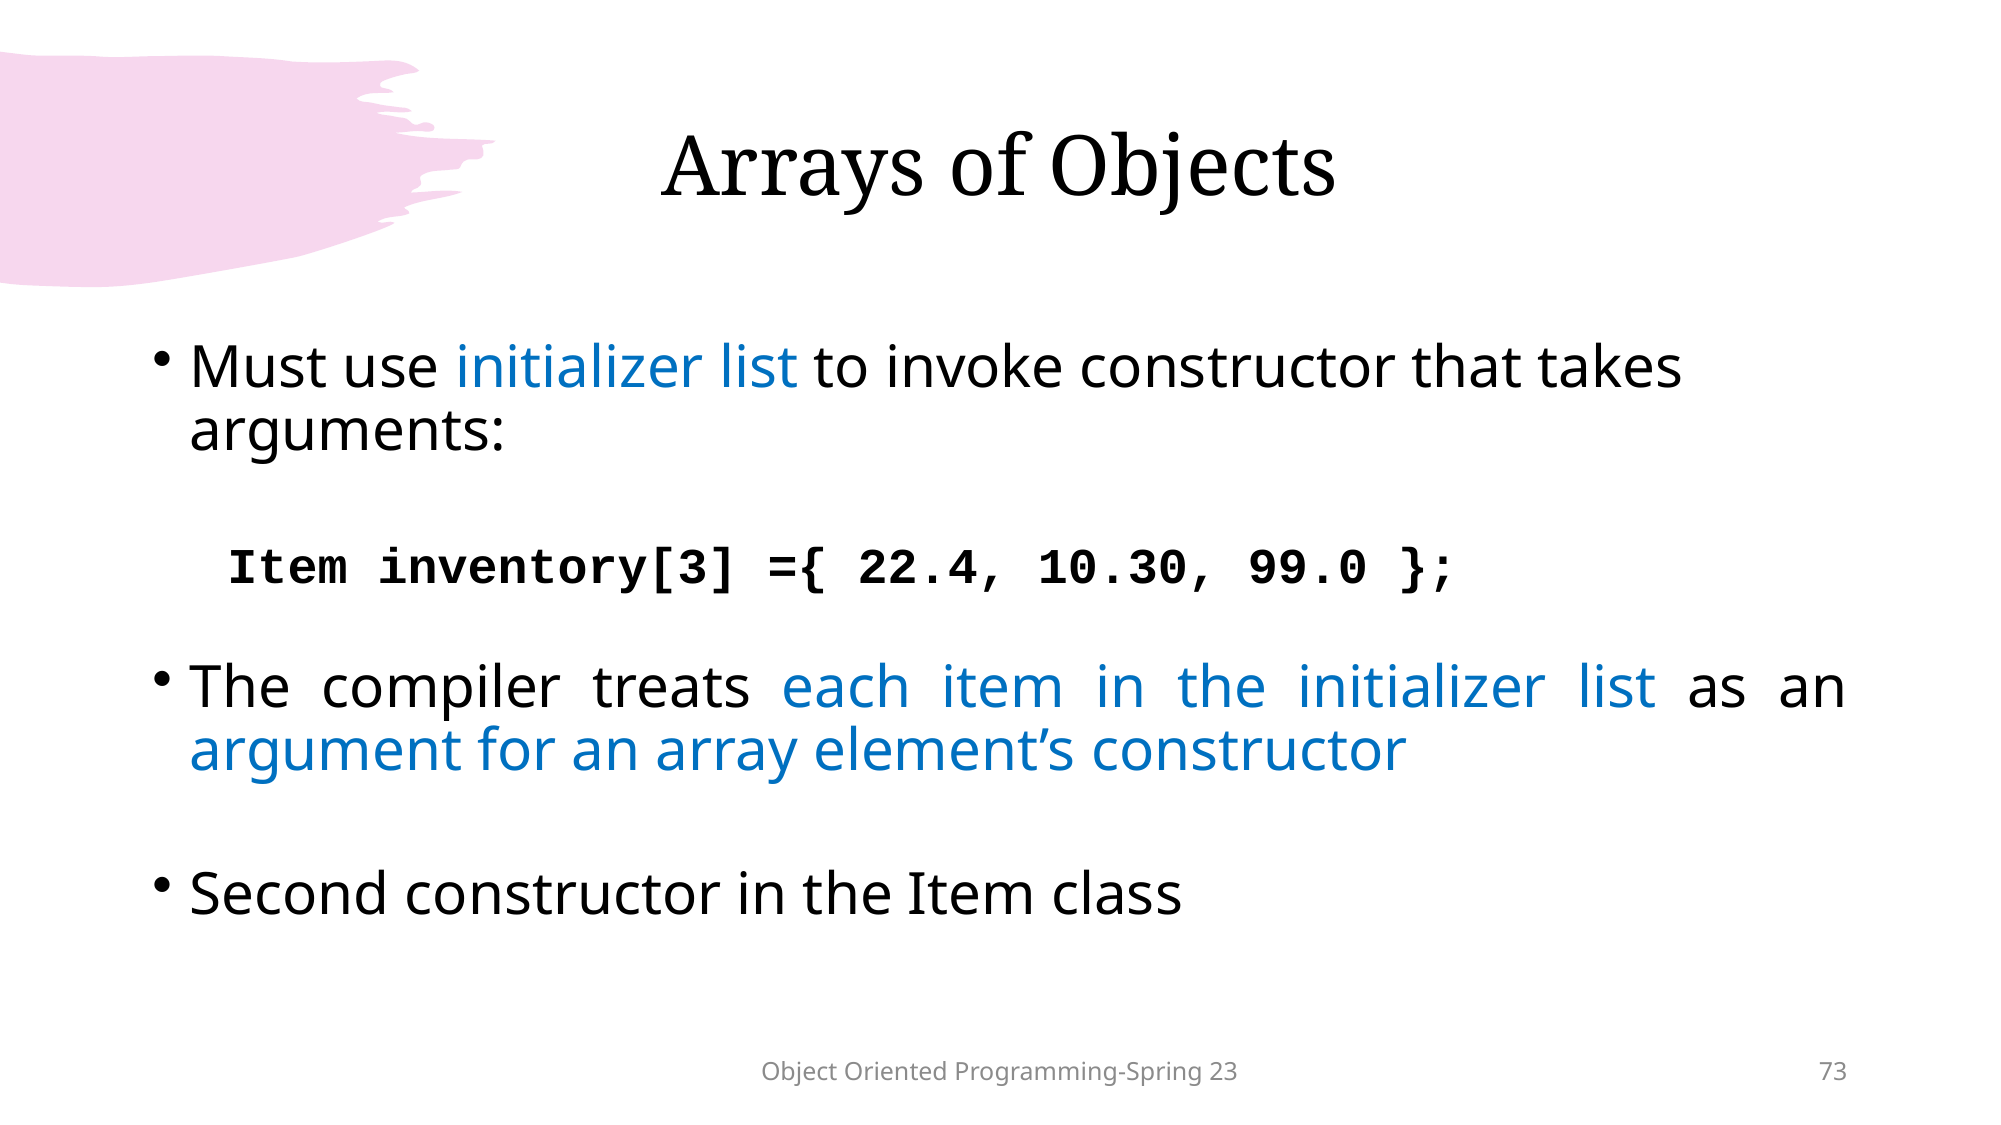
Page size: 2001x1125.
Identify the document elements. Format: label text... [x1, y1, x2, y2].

slide_number 73 [1412, 1042, 1863, 1103]
list Must use initializer list to invoke constructor that takes arguments: Item inventory[3] ={ 22.4, 10.30, 99.0 }; The compiler treats each item in the initializer list as an argument for an array element’s constructor Second constructor in the Item class [137, 329, 1863, 1013]
footer Object Oriented Programming-Spring 23 [662, 1042, 1338, 1103]
title Arrays of Objects [137, 59, 1863, 278]
